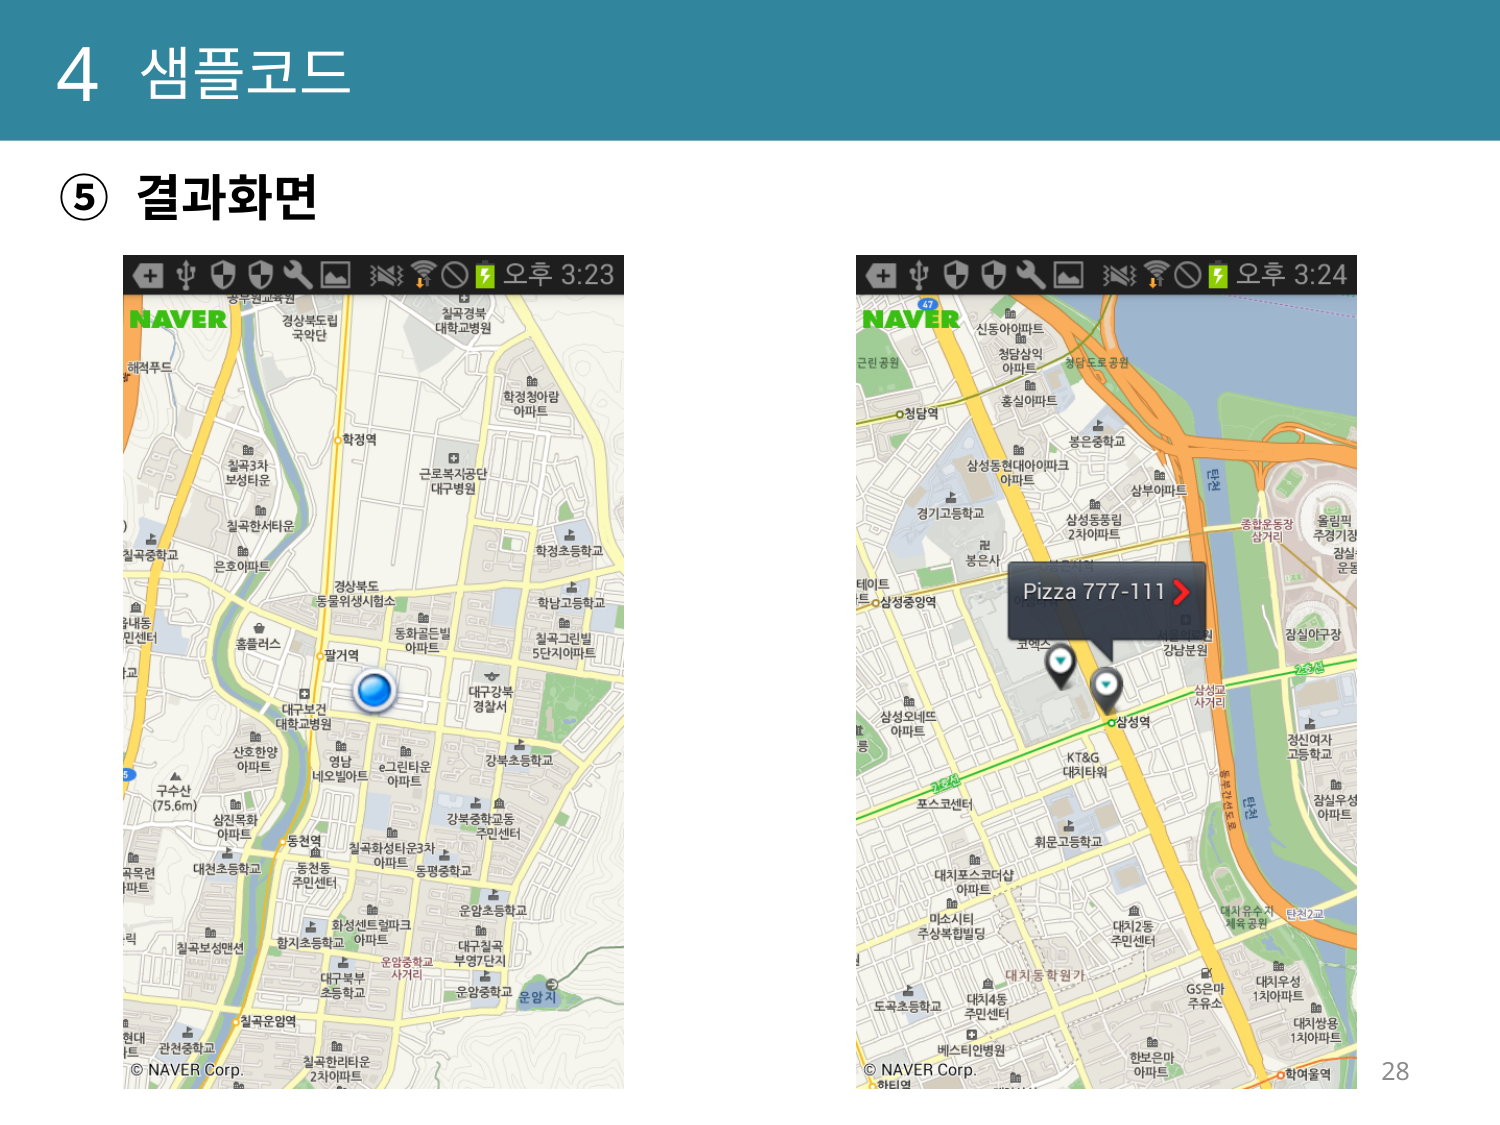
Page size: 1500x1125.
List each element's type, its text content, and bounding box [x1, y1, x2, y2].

slide_number 28 [1074, 1042, 1425, 1103]
text_box 샘플코드 [123, 29, 1046, 115]
text_box 4 [41, 19, 124, 125]
picture [123, 255, 625, 1089]
text_box ⑤ 결과화면 [44, 159, 1427, 234]
text_box [0, 0, 1500, 143]
picture [856, 255, 1357, 1089]
